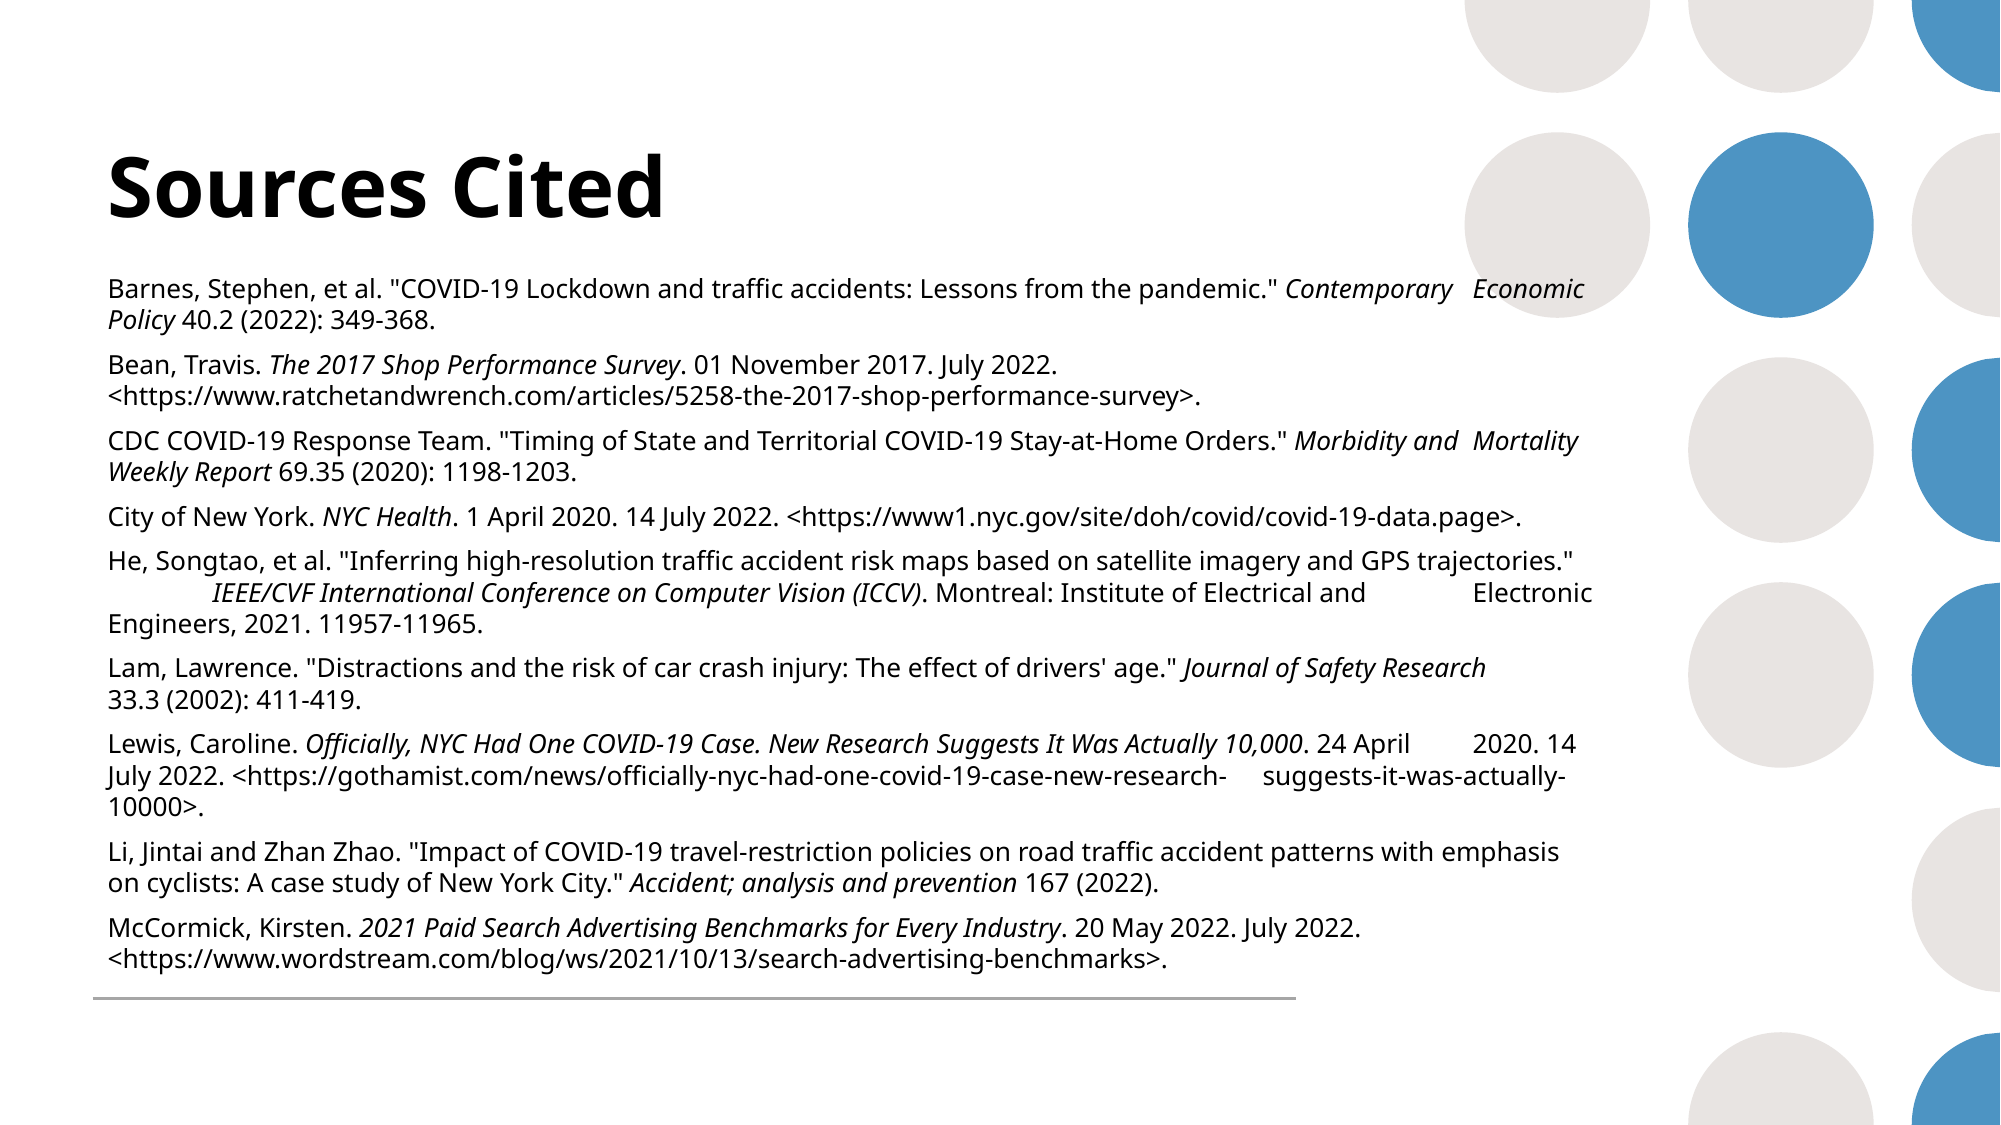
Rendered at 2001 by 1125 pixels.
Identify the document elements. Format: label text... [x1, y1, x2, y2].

title Sources Cited [92, 126, 1297, 264]
list Barnes, Stephen, et al. "COVID‐19 Lockdown and traffic accidents: Lessons from the pandemic." Contemporary Economic Policy 40.2 (2022): 349-368. Bean, Travis. The 2017 Shop Performance Survey. 01 November 2017. July 2022. <https://www.ratchetandwrench.com/articles/5258-the-2017-shop-performance-survey>. CDC COVID-19 Response Team. "Timing of State and Territorial COVID-19 Stay-at-Home Orders." Morbidity and Mortality Weekly Report 69.35 (2020): 1198-1203. City of New York. NYC Health. 1 April 2020. 14 July 2022. <https://www1.nyc.gov/site/doh/covid/covid-19-data.page>. He, Songtao, et al. "Inferring high-resolution traffic accident risk maps based on satellite imagery and GPS trajectories." IEEE/CVF International Conference on Computer Vision (ICCV). Montreal: Institute of Electrical and Electronic Engineers, 2021. 11957-11965. Lam, Lawrence. "Distractions and the risk of car crash injury: The effect of drivers' age." Journal of Safety Research 33.3 (2002): 411-419. Lewis, Caroline. Officially, NYC Had One COVID-19 Case. New Research Suggests It Was Actually 10,000. 24 April 2020. 14 July 2022. <https://gothamist.com/news/officially-nyc-had-one-covid-19-case-new-research- suggests-it-was-actually-10000>. Li, Jintai and Zhan Zhao. "Impact of COVID-19 travel-restriction policies on road traffic accident patterns with emphasis on cyclists: A case study of New York City." Accident; analysis and prevention 167 (2022). McCormick, Kirsten. 2021 Paid Search Advertising Benchmarks for Every Industry. 20 May 2022. July 2022. <https://www.wordstream.com/blog/ws/2021/10/13/search-advertising-benchmarks>. [92, 264, 1615, 984]
